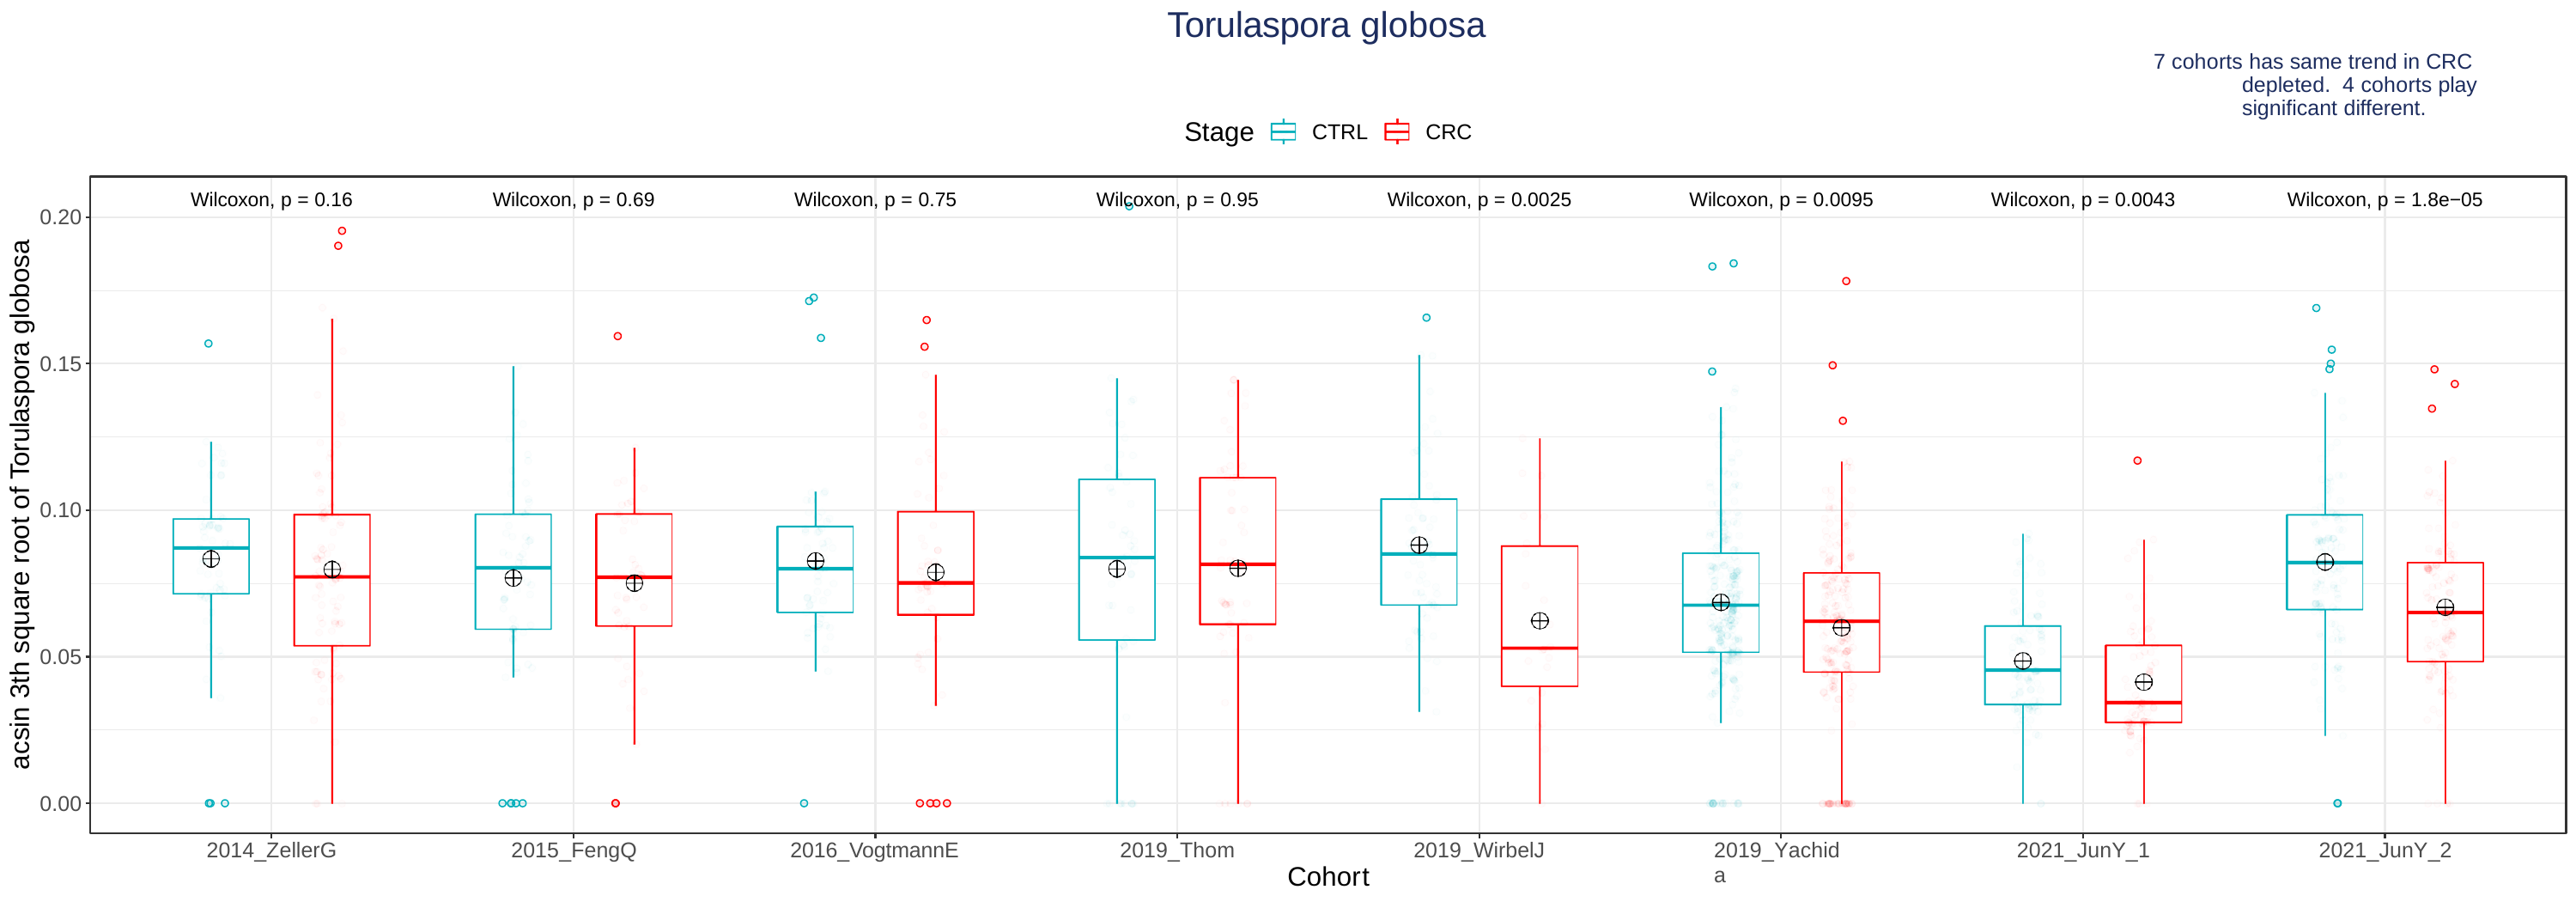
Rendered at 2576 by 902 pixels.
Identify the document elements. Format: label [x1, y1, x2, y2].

text_box [2152, 45, 2568, 120]
text_box [38, 201, 84, 229]
text_box [38, 641, 84, 669]
text_box [3, 238, 37, 772]
text_box [38, 789, 84, 816]
text_box [85, 176, 2567, 887]
text_box [38, 494, 84, 522]
text_box [38, 348, 84, 376]
title [1165, 0, 1492, 153]
text_box [1285, 860, 1371, 893]
